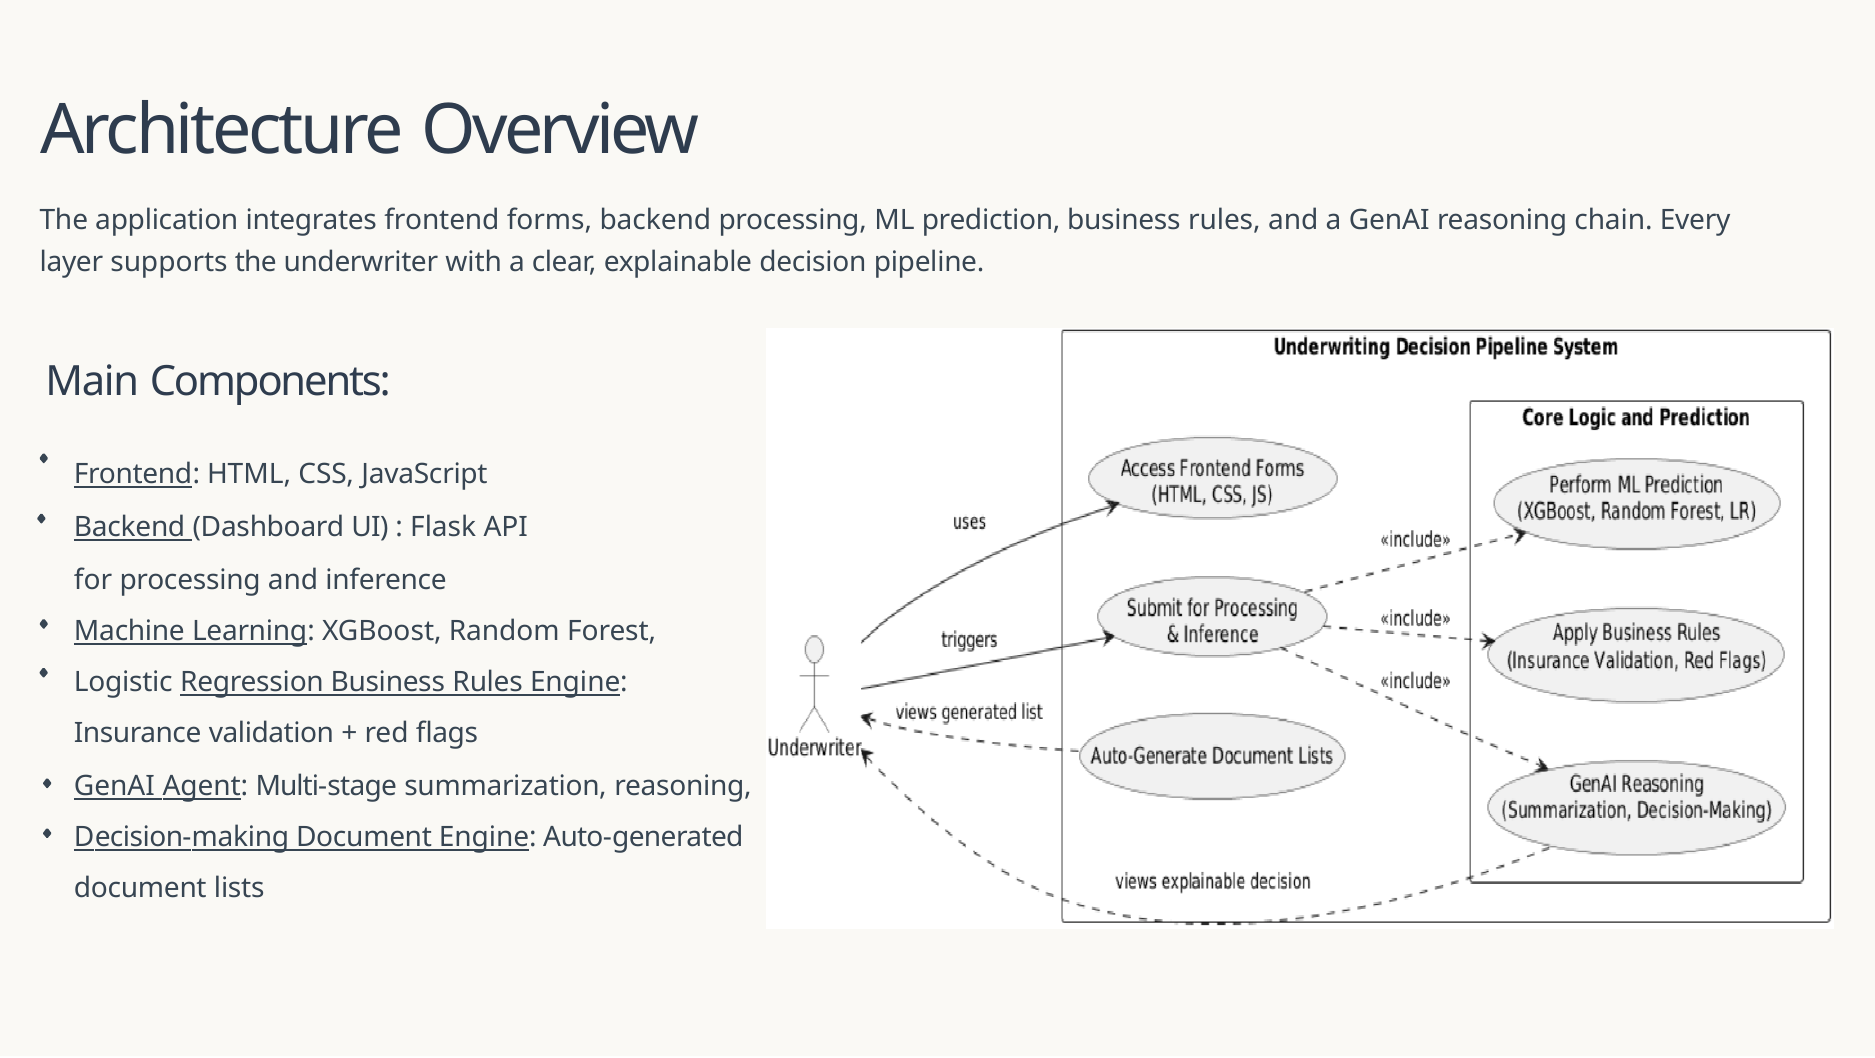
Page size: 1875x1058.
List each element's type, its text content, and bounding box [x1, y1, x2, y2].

title Architecture Overview [38, 78, 983, 191]
text_box [39, 668, 48, 678]
text_box [37, 513, 46, 524]
text_box The application integrates frontend forms, backend processing, ML prediction, business rules, and a GenAI reasoning chain. Every layer supports the underwriter with a clear, explainable decision pipeline. [37, 191, 1763, 278]
text_box Frontend: HTML, CSS, JavaScript Backend (Dashboard UI) : Flask API for processing and inference Machine Learning: XGBoost, Random Forest, Logistic Regression Business Rules Engine: Insurance validation + red flags GenAI Agent: Multi-stage summarization, reasoning, Decision-making Document Engine: Auto-generated document lists [71, 433, 760, 904]
text_box [43, 828, 52, 838]
text_box [39, 619, 48, 629]
text_box [39, 453, 48, 464]
text_box Main Components: [43, 350, 410, 404]
text_box [43, 778, 52, 789]
picture [765, 328, 1835, 929]
